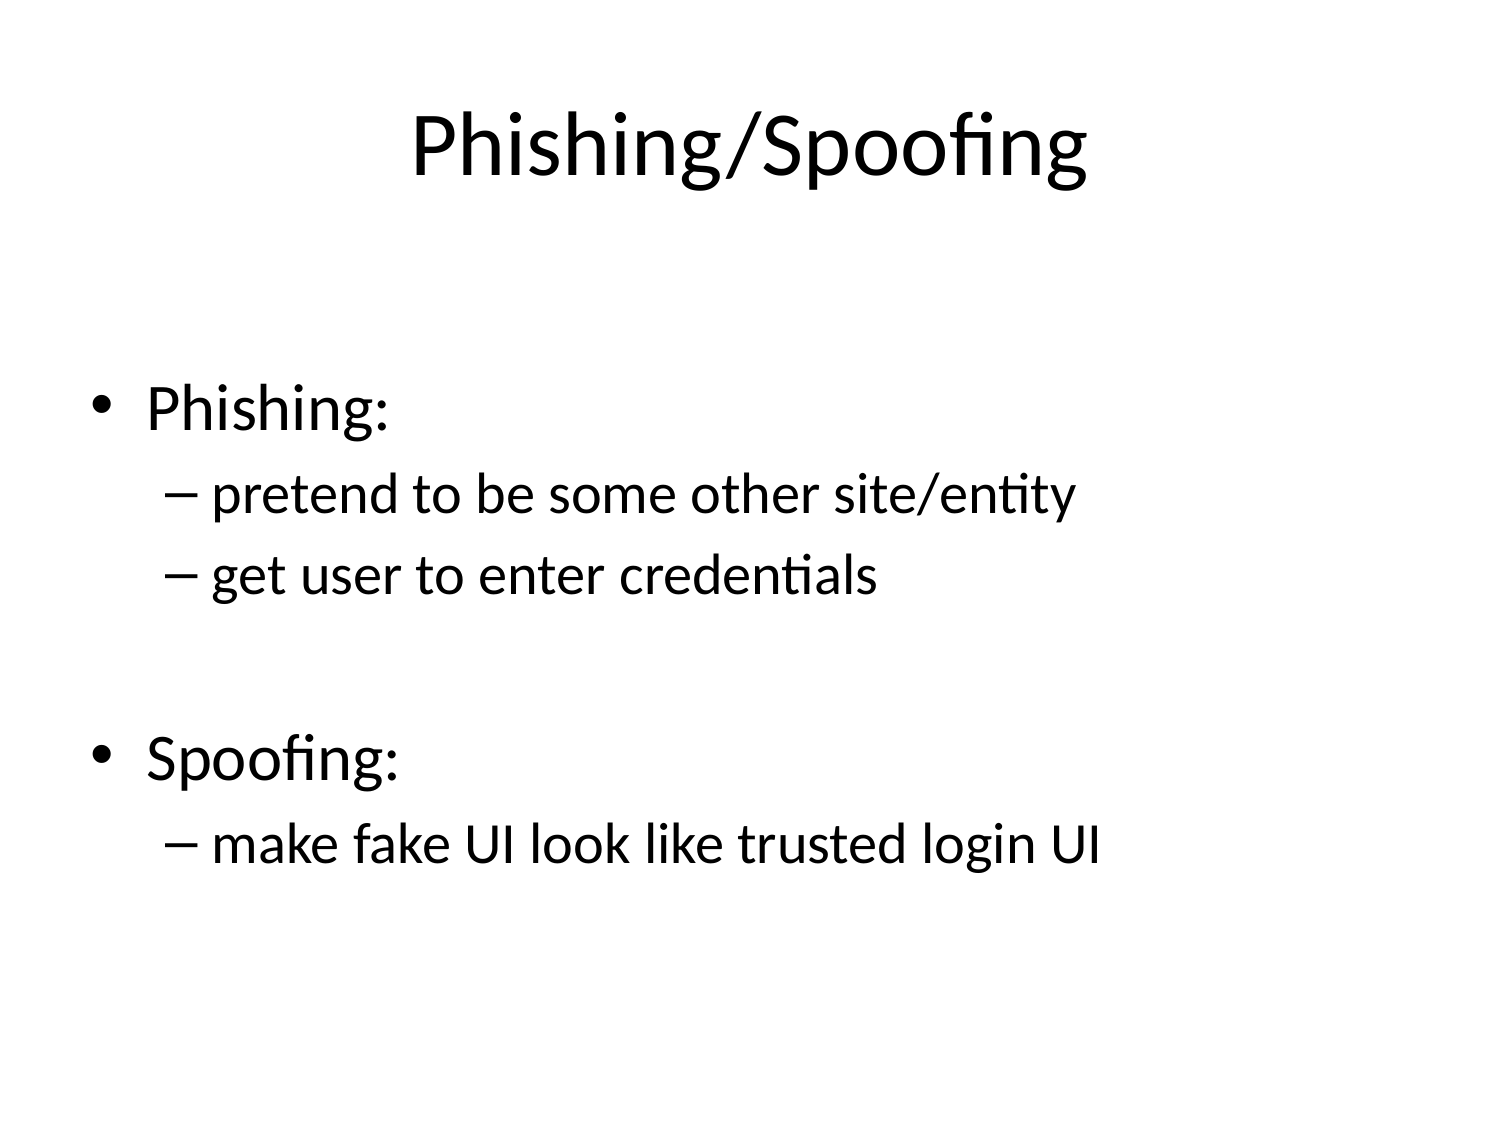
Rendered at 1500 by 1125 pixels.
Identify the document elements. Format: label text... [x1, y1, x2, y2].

title Phishing/Spoofing [75, 45, 1425, 233]
list Phishing: pretend to be some other site/entity get user to enter credentials Spoofing: make fake UI look like trusted login UI [75, 262, 1425, 1005]
